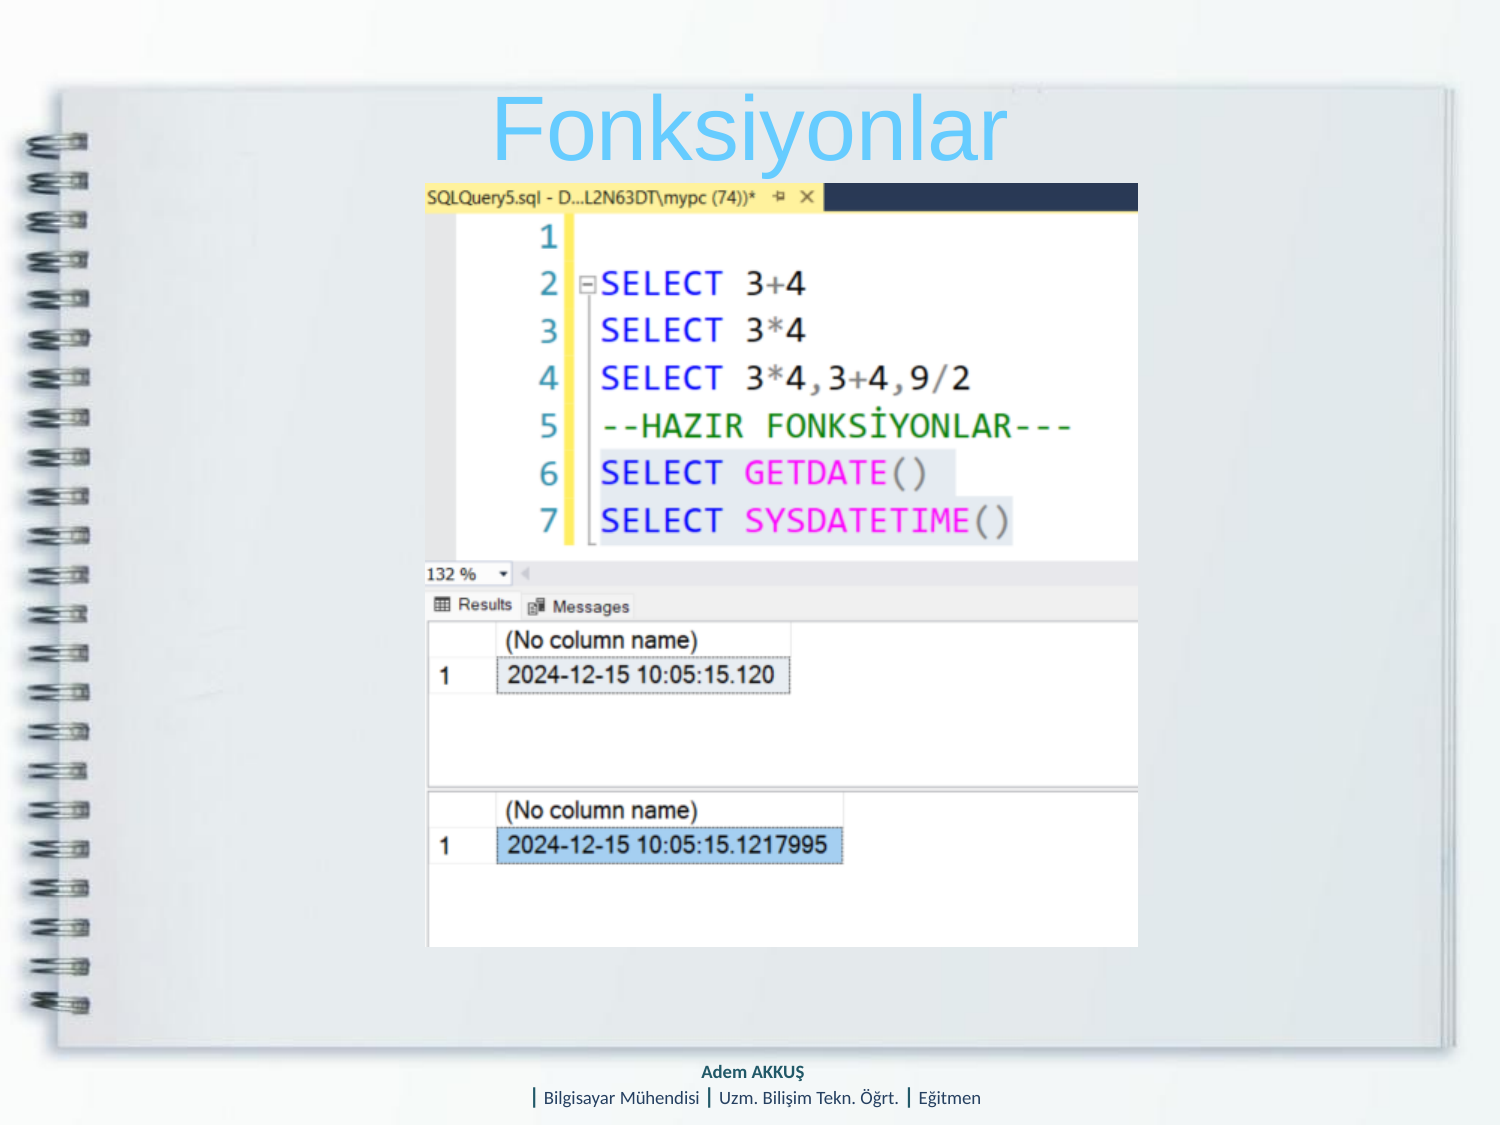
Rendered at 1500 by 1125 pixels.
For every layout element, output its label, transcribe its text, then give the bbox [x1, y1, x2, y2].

title Fonksiyonlar [488, 67, 1012, 181]
footer Adem AKKUŞ | Bilgisayar Mühendisi | Uzm. Bilişim Tekn. Öğrt. | Eğitmen [440, 1052, 1070, 1125]
picture [0, 0, 1500, 1125]
